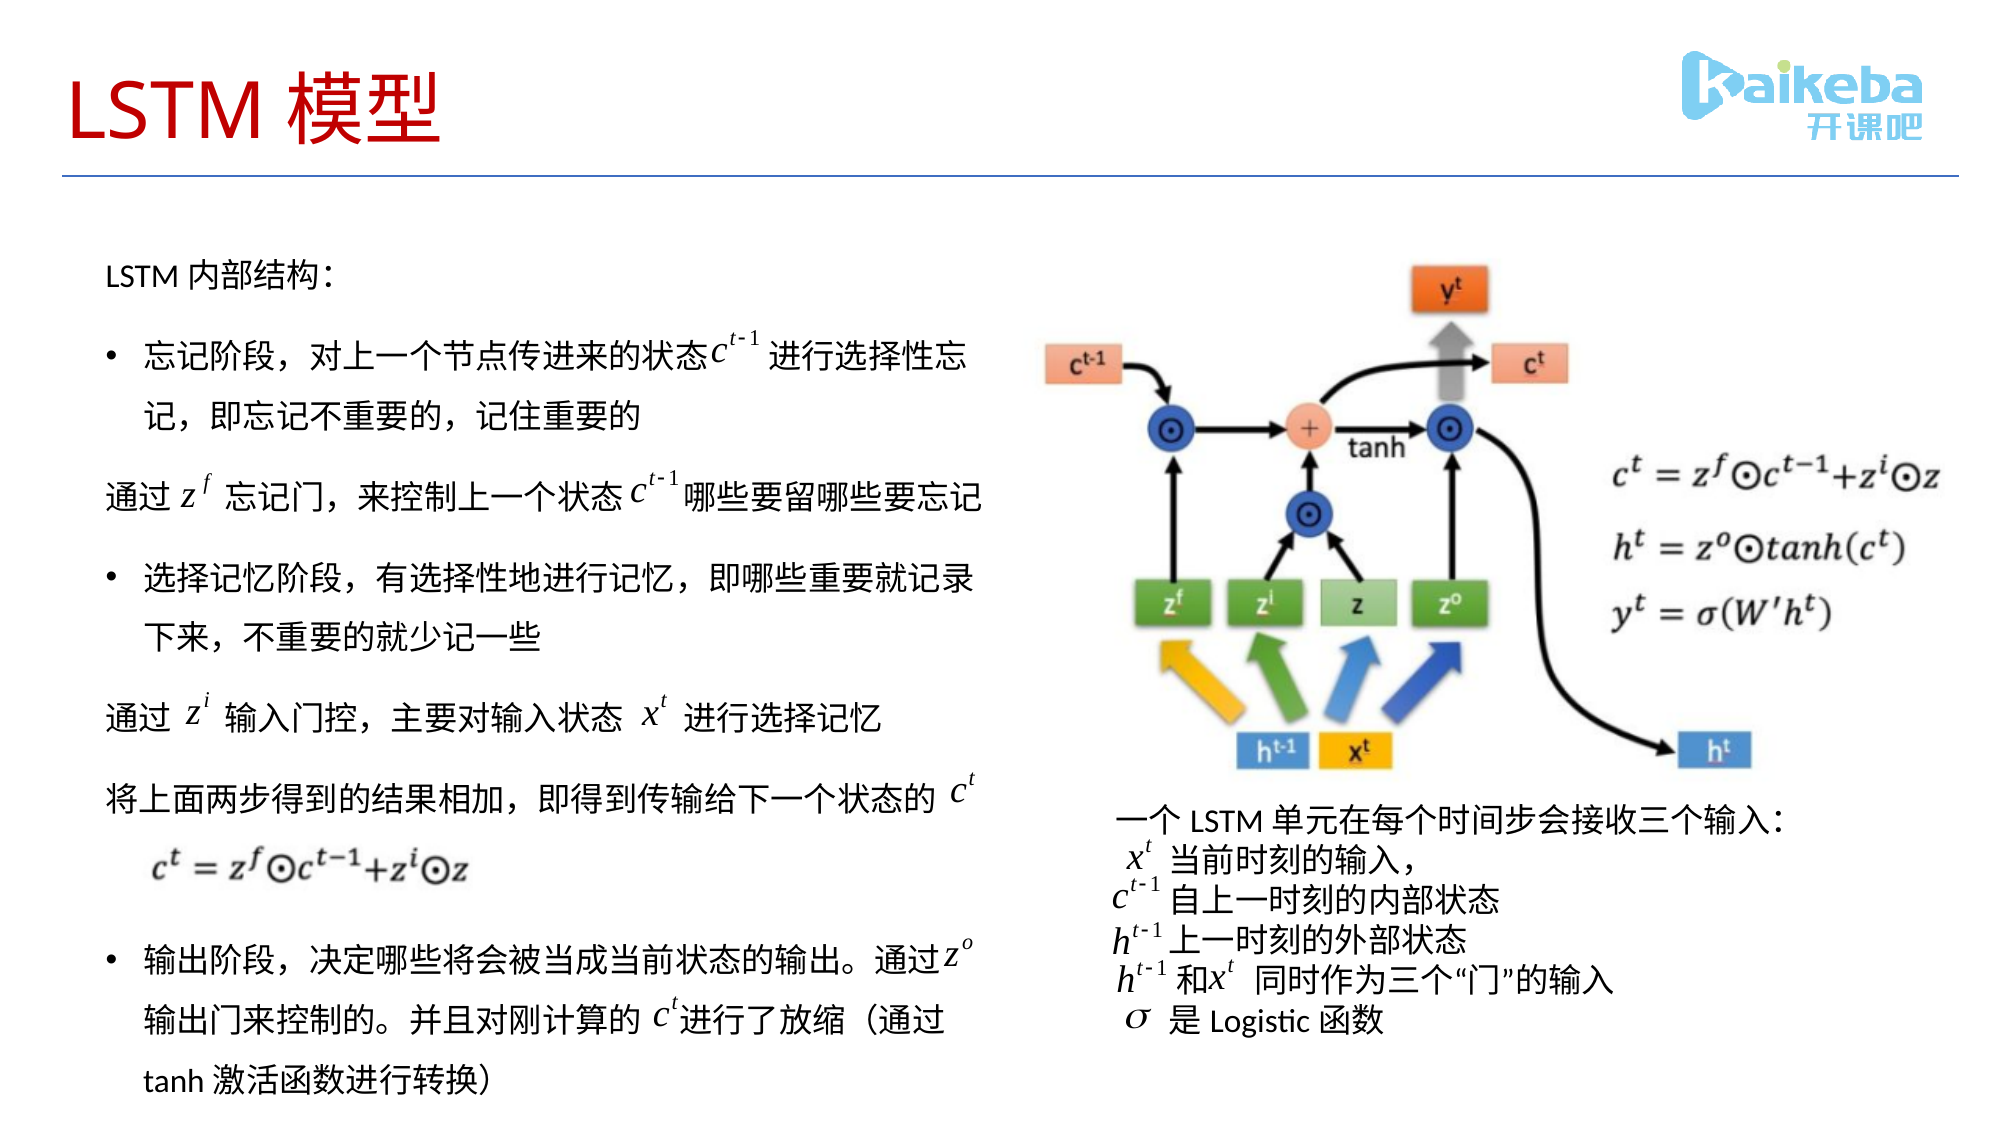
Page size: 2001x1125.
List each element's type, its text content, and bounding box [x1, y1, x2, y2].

title LSTM模型 [57, 59, 1728, 167]
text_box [1106, 866, 1168, 912]
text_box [1110, 950, 1175, 1003]
text_box 一个LSTM单元在每个时间步会接收三个输入： 当前时刻的输入， 自上一时刻的内部状态 上一时刻的外部状态 和 同时作为三个“门”的输入 是Logistic函数 [1108, 802, 1917, 1047]
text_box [705, 320, 767, 373]
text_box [647, 984, 687, 1037]
picture [1002, 254, 1995, 802]
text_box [1119, 1002, 1160, 1040]
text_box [1105, 912, 1170, 965]
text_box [178, 682, 217, 732]
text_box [634, 682, 676, 735]
picture [139, 833, 487, 902]
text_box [173, 464, 222, 514]
text_box LSTM内部结构： 忘记阶段，对上一个节点传进来的状态 进行选择性忘记，即忘记不重要的，记住重要的 通过 忘记门，来控制上一个状态 哪些要留哪些要忘记 选择记忆阶段，有选择性地进行记忆，即哪些重要就记录下来，不重要的就少记一些 通过 输入门控，主要对输入状态 进行选择记忆 将上面两步得到的结果相加，即得到传输给下一个状态的 输出阶段，决定哪些将会被当成当前状态的输出。通过 输出门来控制的。并且对刚计算的 进行了放缩（通过tanh激活函数进行转换） [98, 227, 1003, 918]
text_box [1118, 827, 1161, 880]
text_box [936, 924, 982, 974]
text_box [944, 760, 984, 813]
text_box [624, 460, 686, 513]
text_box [1201, 947, 1243, 1000]
